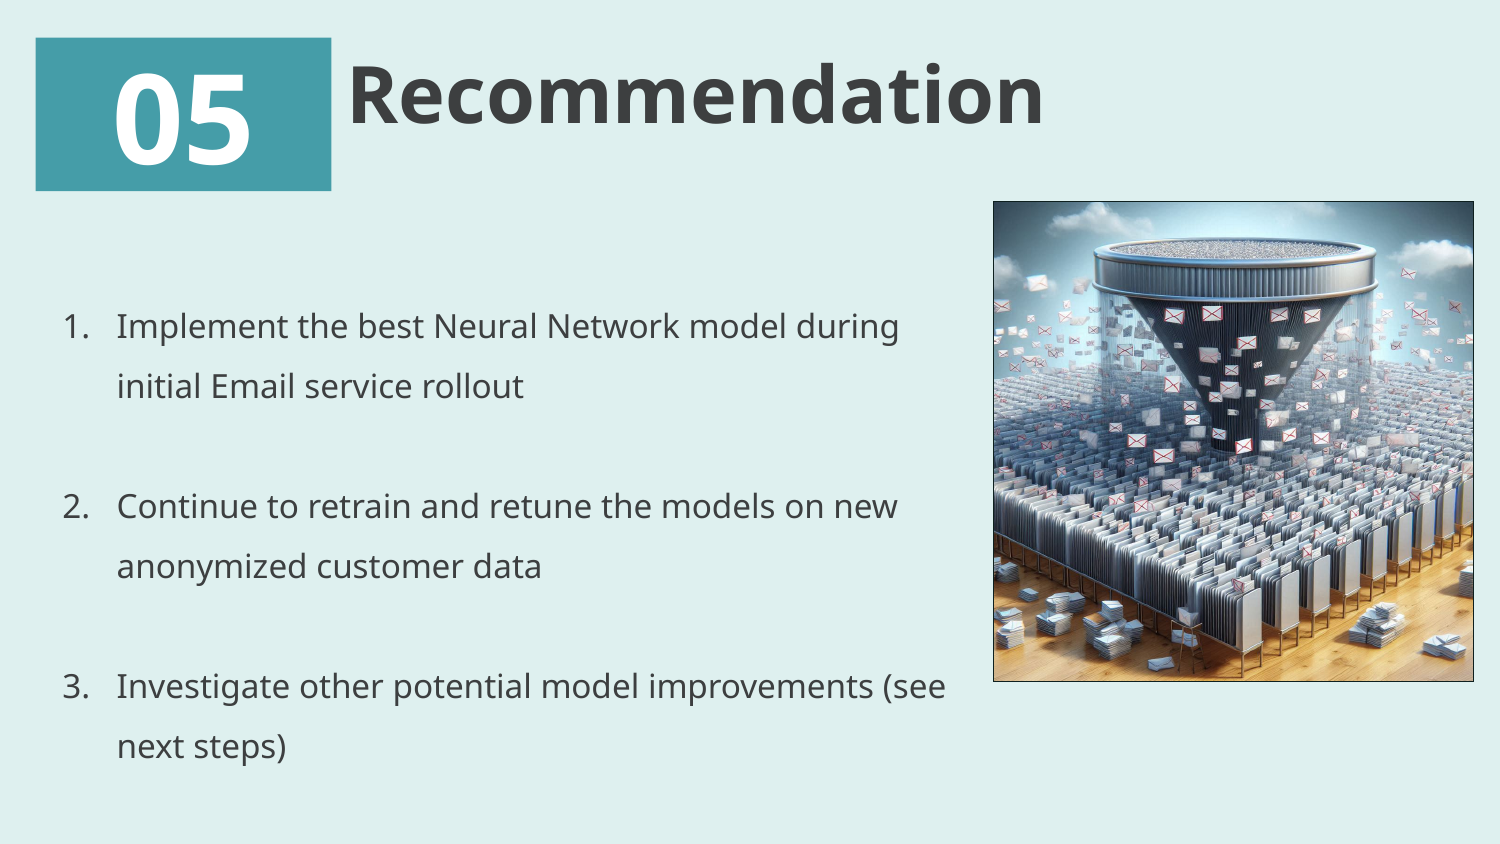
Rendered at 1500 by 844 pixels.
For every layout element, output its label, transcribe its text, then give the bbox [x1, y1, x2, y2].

title Recommendation [331, 24, 1118, 155]
text_box 05 [35, 37, 332, 192]
subtitle Implement the best Neural Network model during initial Email service rollout Continue to retrain and retune the models on new anonymized customer data Investigate other potential model improvements (see next steps) [26, 270, 987, 460]
picture [992, 201, 1474, 682]
